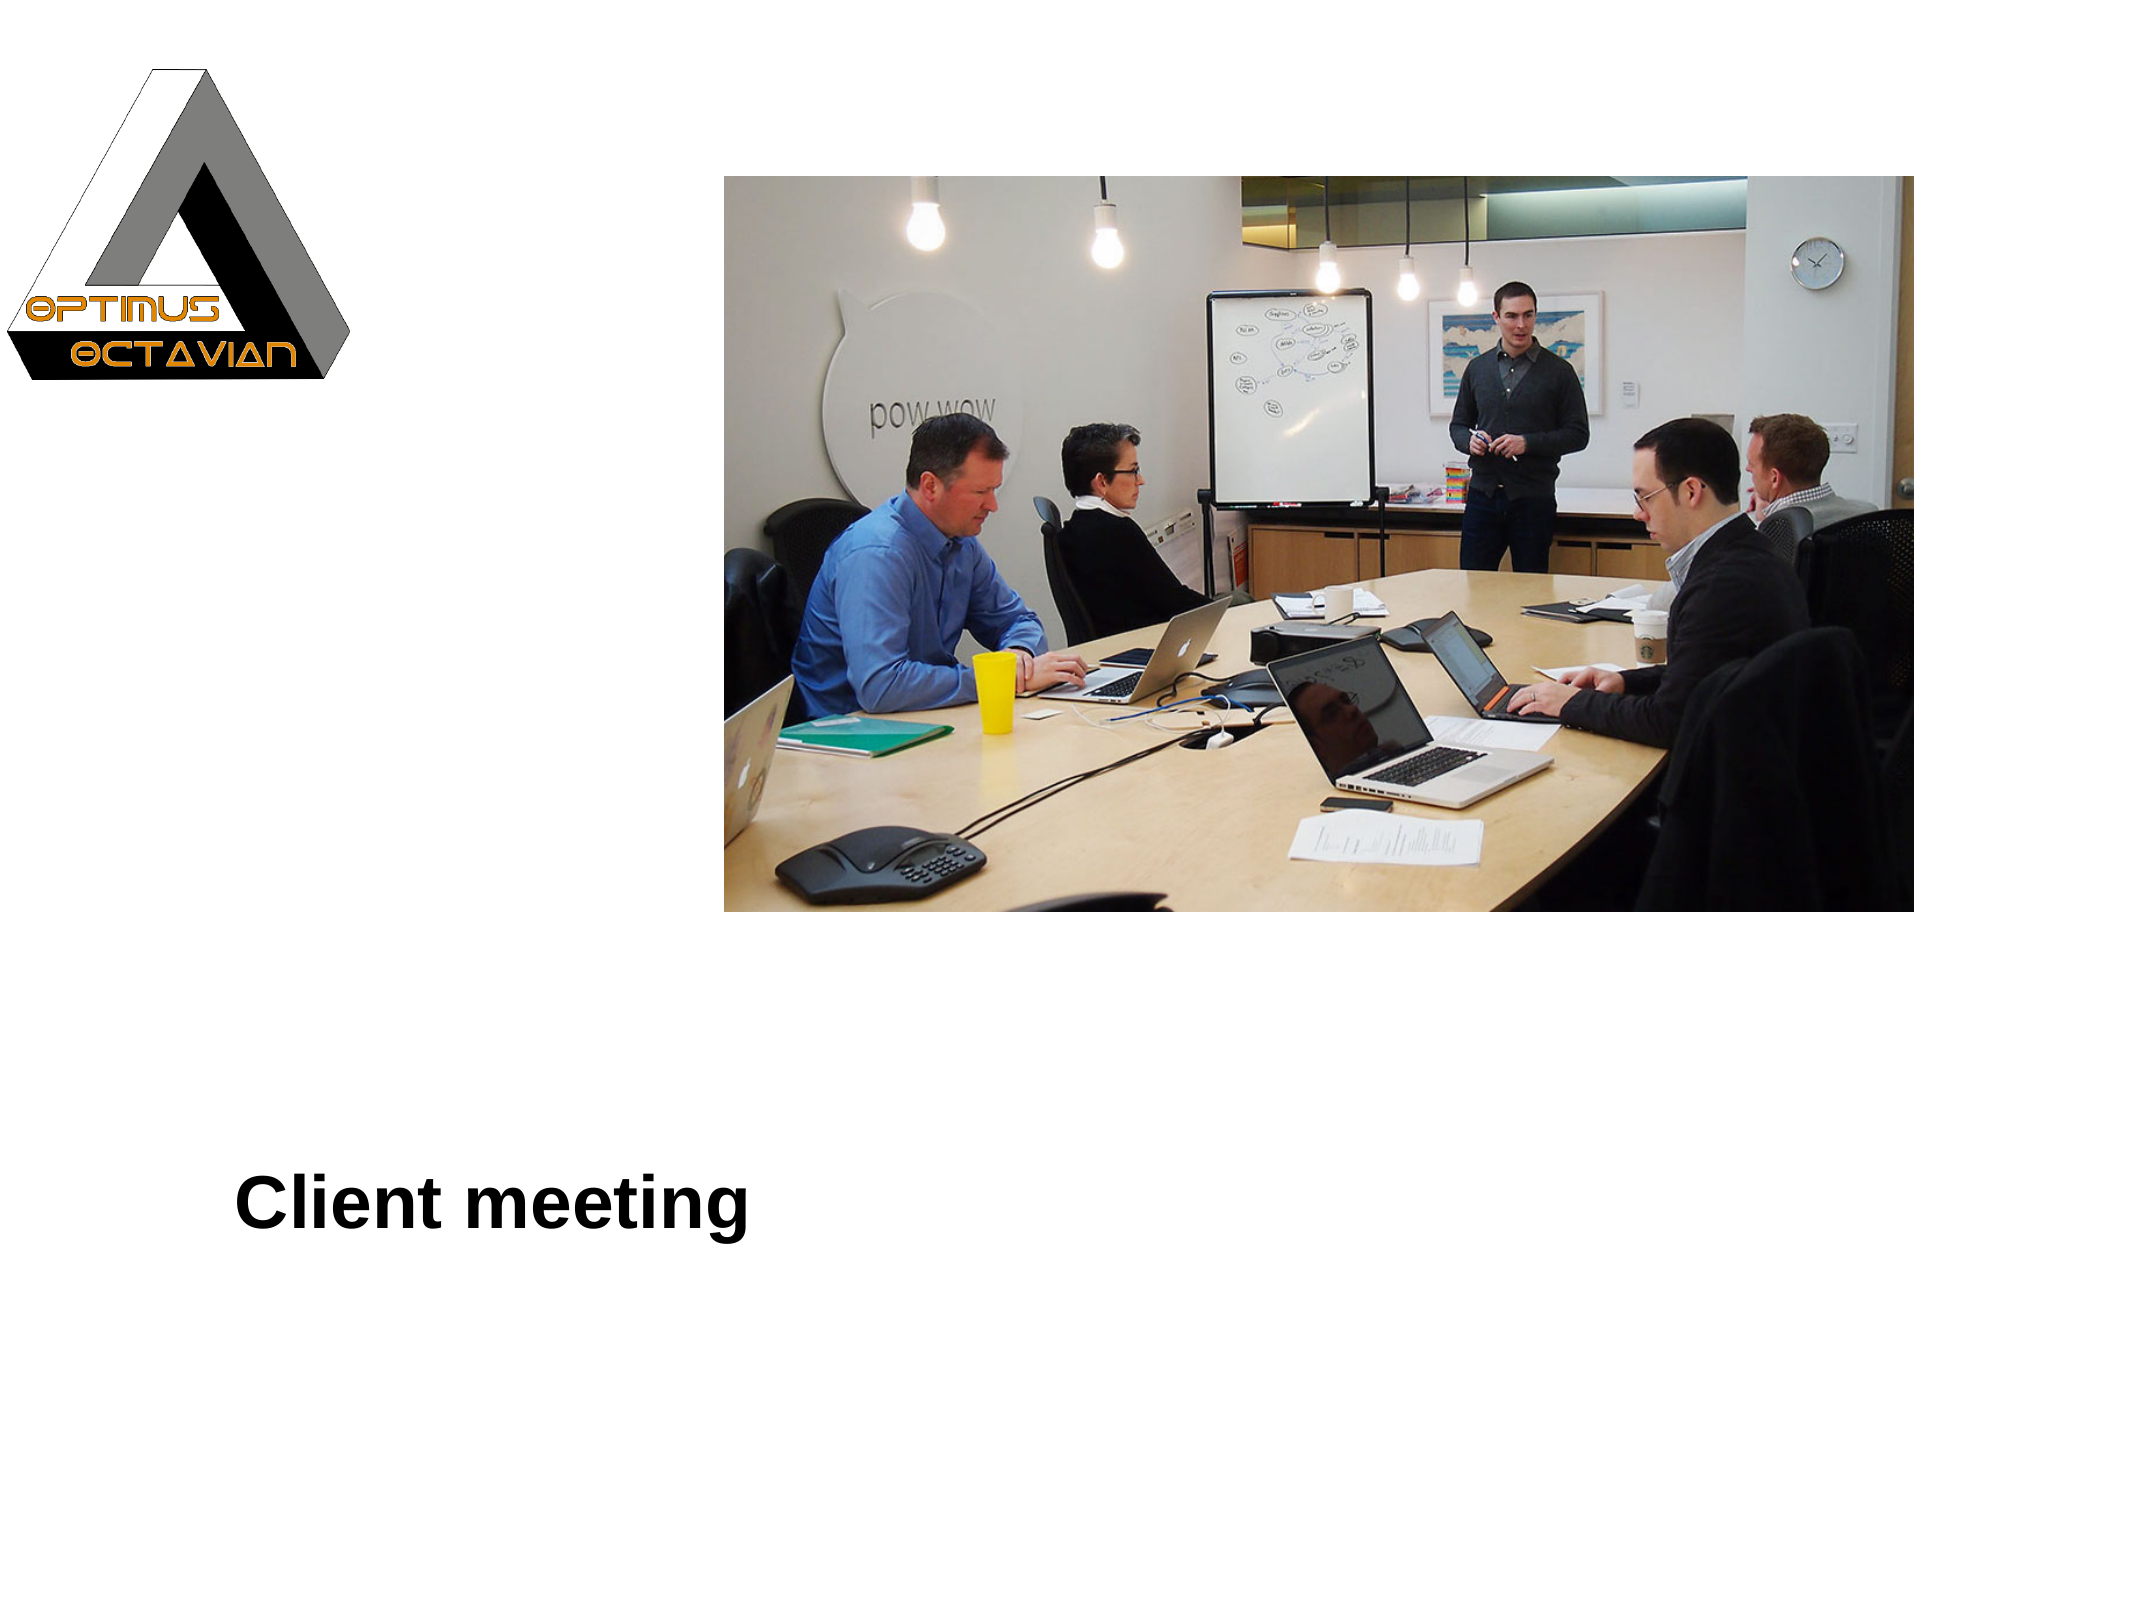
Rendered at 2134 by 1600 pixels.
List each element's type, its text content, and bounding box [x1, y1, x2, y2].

picture [723, 176, 1914, 913]
picture [7, 69, 350, 380]
title Client meeting [220, 1083, 2043, 1314]
